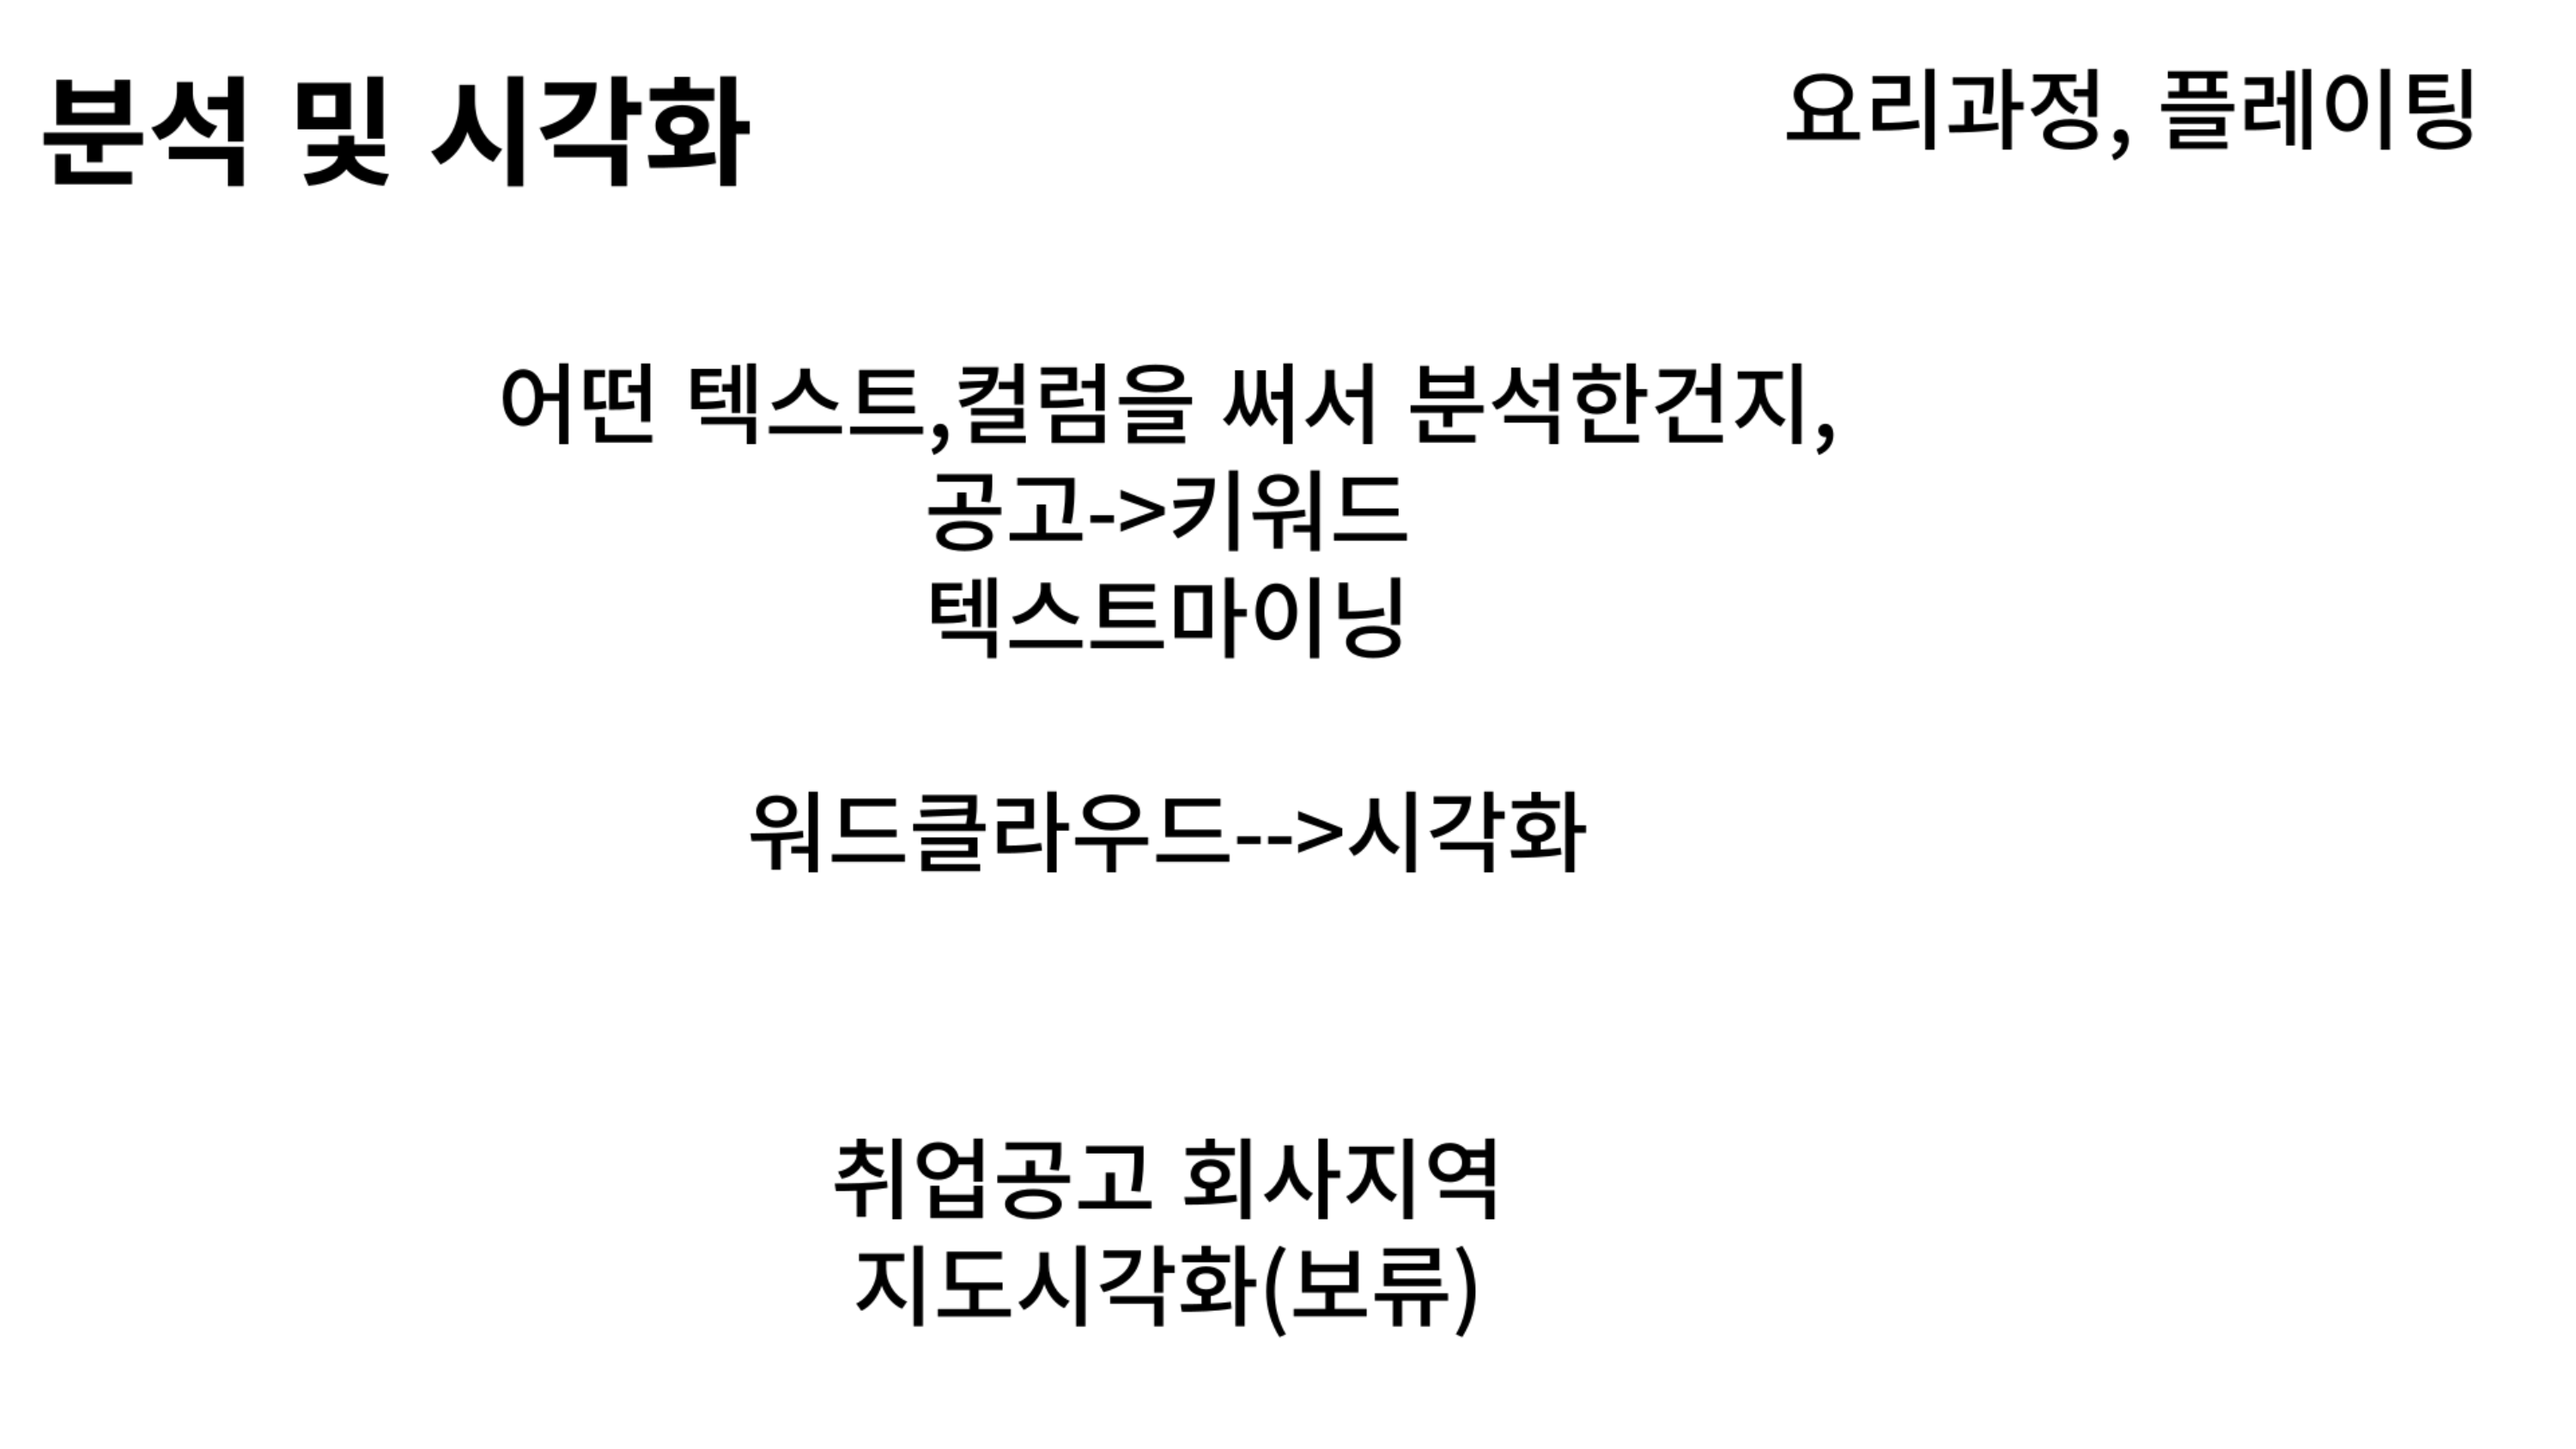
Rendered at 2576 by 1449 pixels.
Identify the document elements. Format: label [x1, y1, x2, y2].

picture [817, 1101, 1536, 1373]
picture [21, 27, 806, 241]
picture [483, 326, 1876, 914]
picture [1770, 32, 2514, 202]
